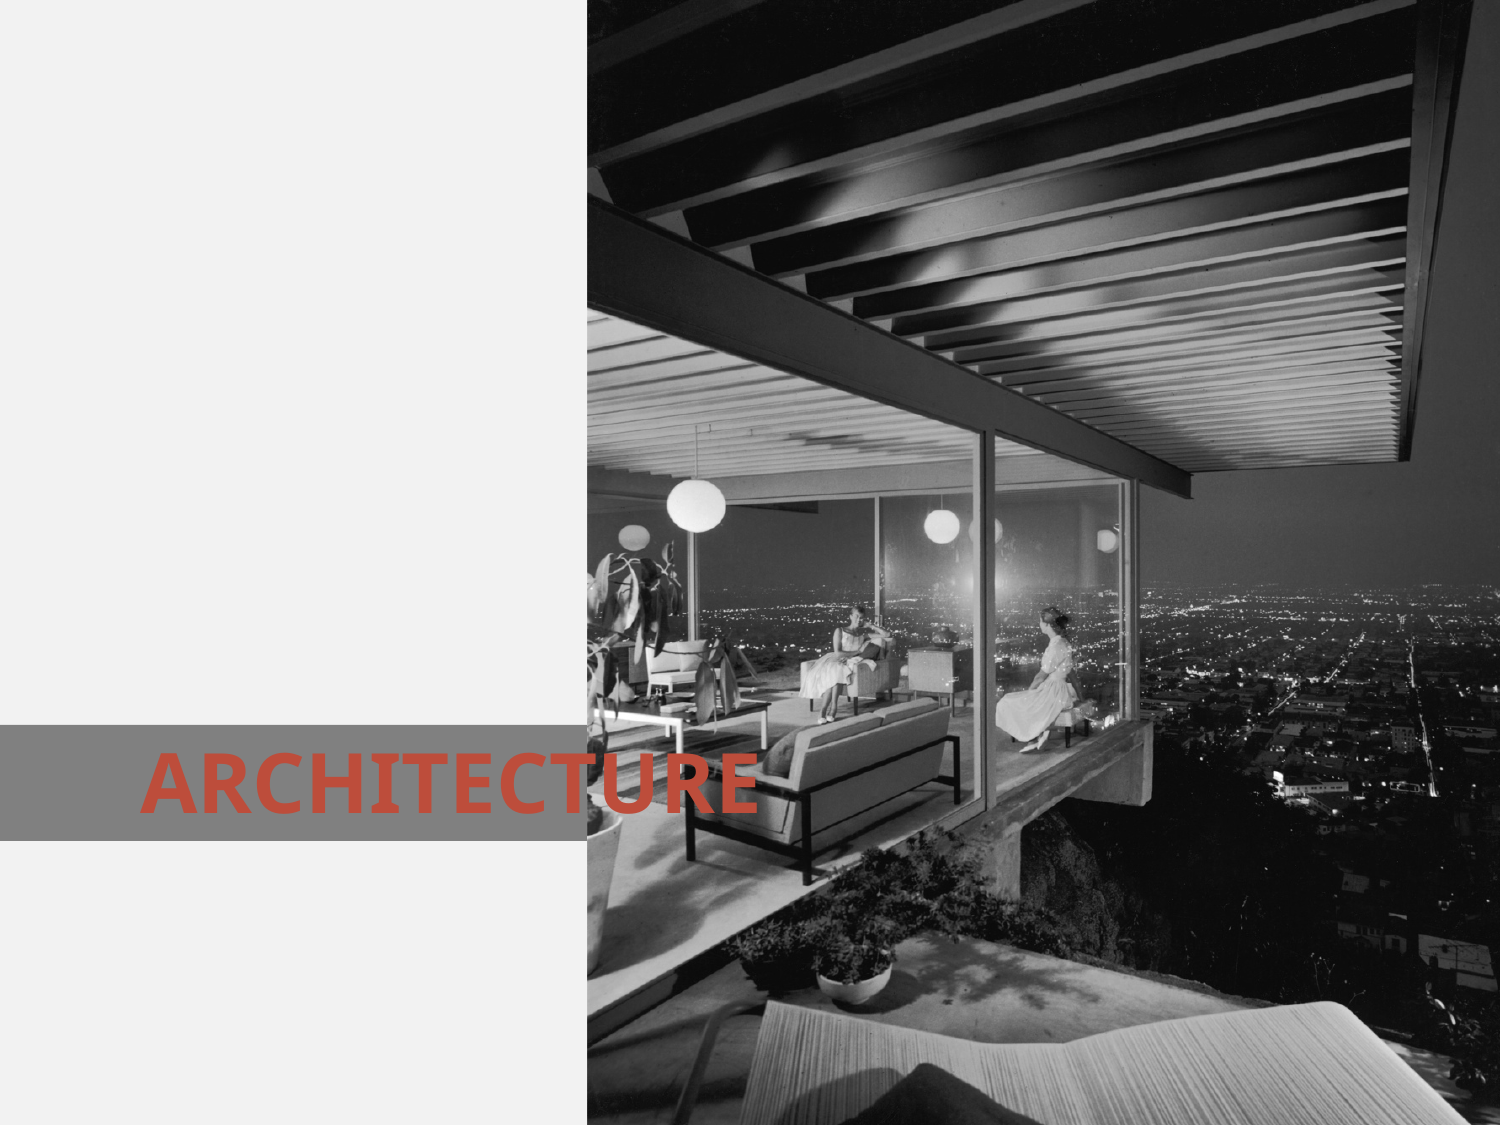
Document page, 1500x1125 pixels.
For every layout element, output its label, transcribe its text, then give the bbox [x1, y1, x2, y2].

text_box [0, 723, 125, 843]
picture [587, 0, 1500, 1125]
title Architecture [125, 722, 582, 947]
